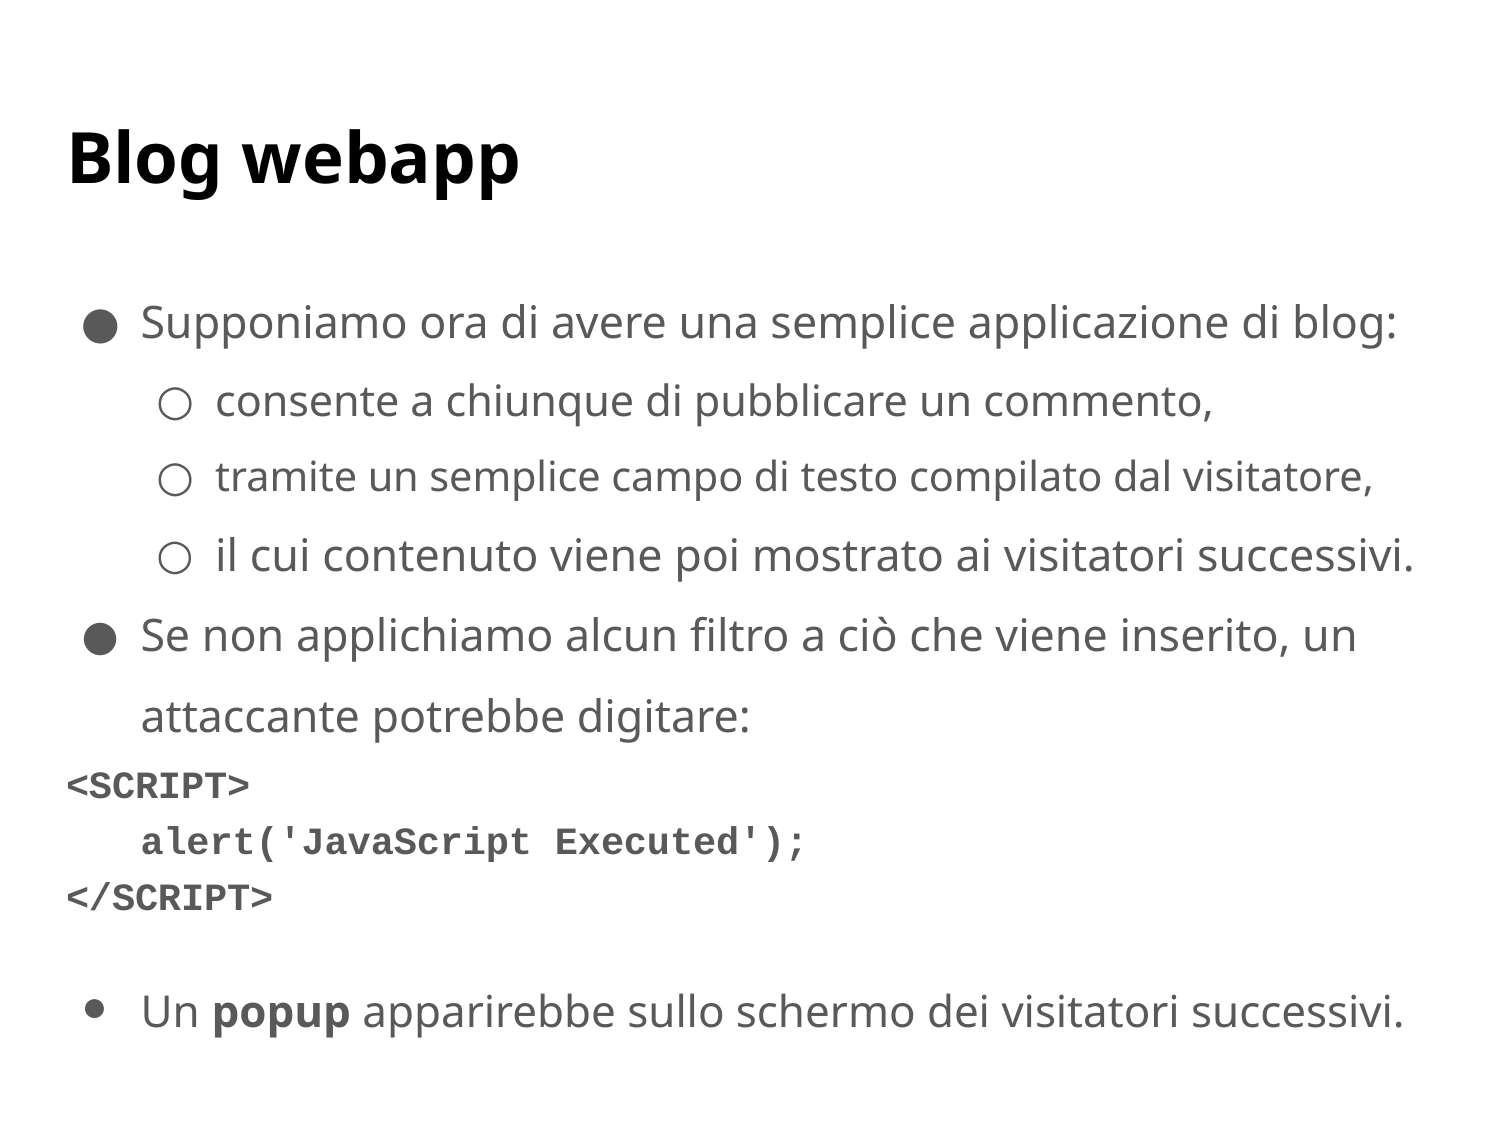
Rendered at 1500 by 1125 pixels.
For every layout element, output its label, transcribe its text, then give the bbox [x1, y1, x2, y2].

title Blog webapp [51, 97, 1449, 223]
list Supponiamo ora di avere una semplice applicazione di blog: consente a chiunque di pubblicare un commento, tramite un semplice campo di testo compilato dal visitatore, il cui contenuto viene poi mostrato ai visitatori successivi. Se non applichiamo alcun filtro a ciò che viene inserito, un attaccante potrebbe digitare: <SCRIPT> alert('JavaScript Executed'); </SCRIPT> Un popup apparirebbe sullo schermo dei visitatori successivi. [51, 252, 1449, 1067]
